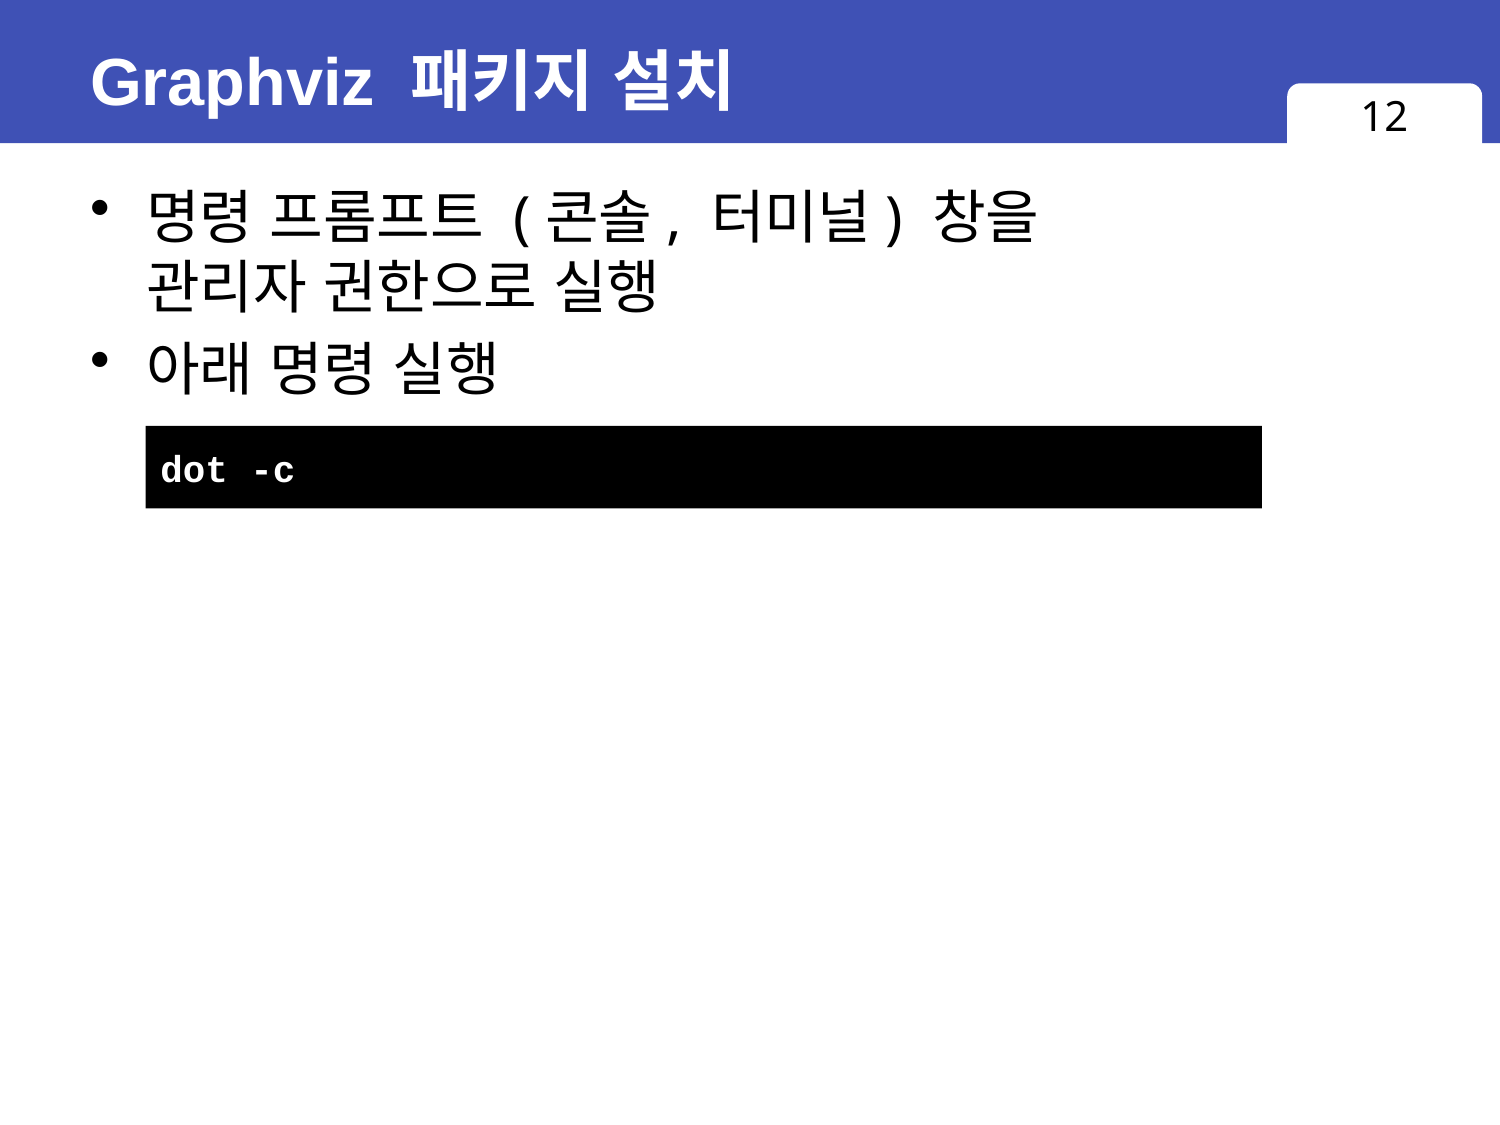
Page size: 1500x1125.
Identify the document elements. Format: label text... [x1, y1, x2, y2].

slide_number 12 [1286, 81, 1483, 161]
text_box dot -c [144, 424, 1264, 511]
title Graphviz 패키지 설치 [74, 16, 1426, 141]
list 명령 프롬프트 (콘솔, 터미널) 창을 관리자 권한으로 실행 아래 명령 실행 [74, 172, 1483, 1095]
